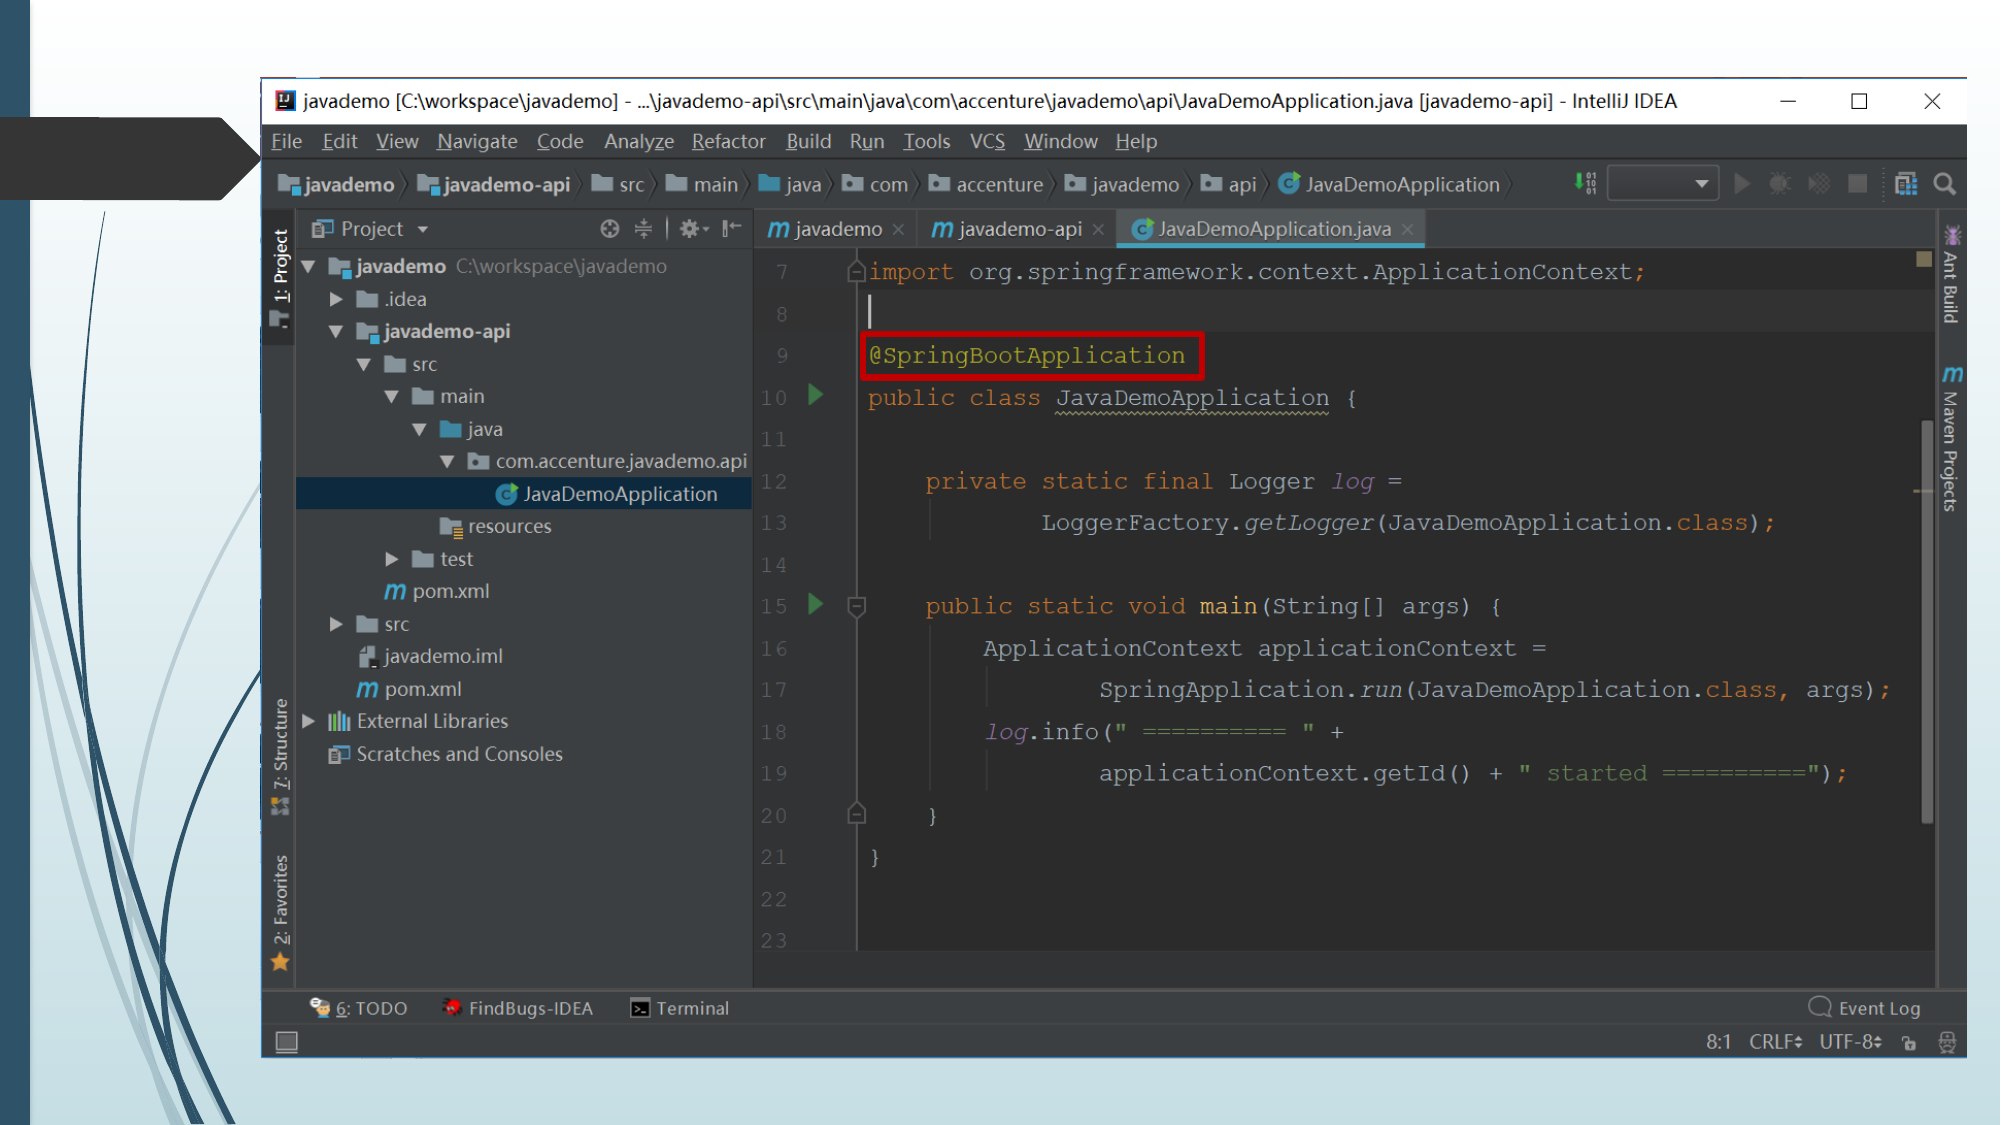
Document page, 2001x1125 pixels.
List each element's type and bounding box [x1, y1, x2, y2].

picture [259, 77, 1967, 1059]
